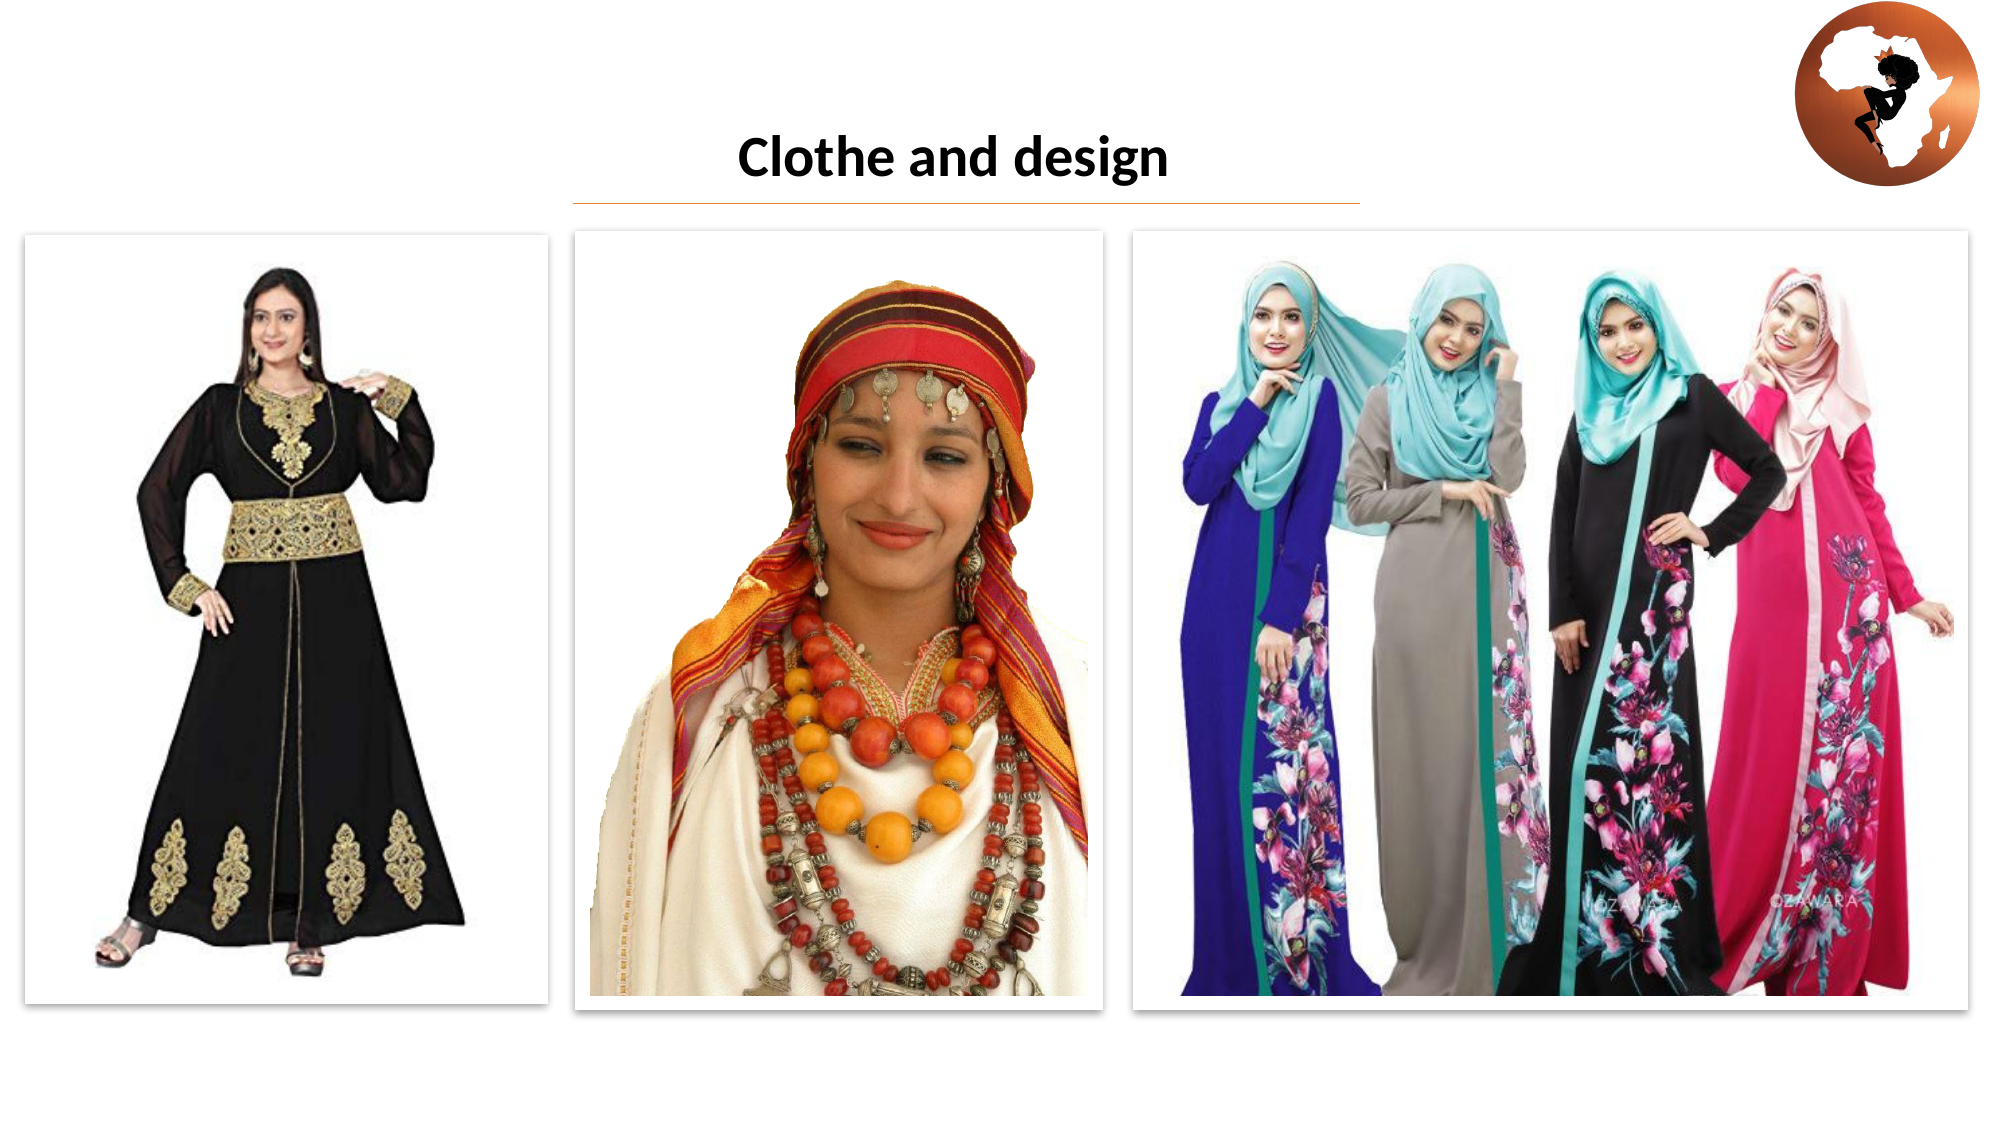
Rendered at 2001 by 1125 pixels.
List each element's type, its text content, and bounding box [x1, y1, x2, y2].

text_box Clothe and design [600, 110, 1336, 196]
picture [1147, 245, 1954, 996]
picture [1772, 0, 2000, 189]
picture [39, 249, 533, 990]
picture [589, 245, 1089, 996]
